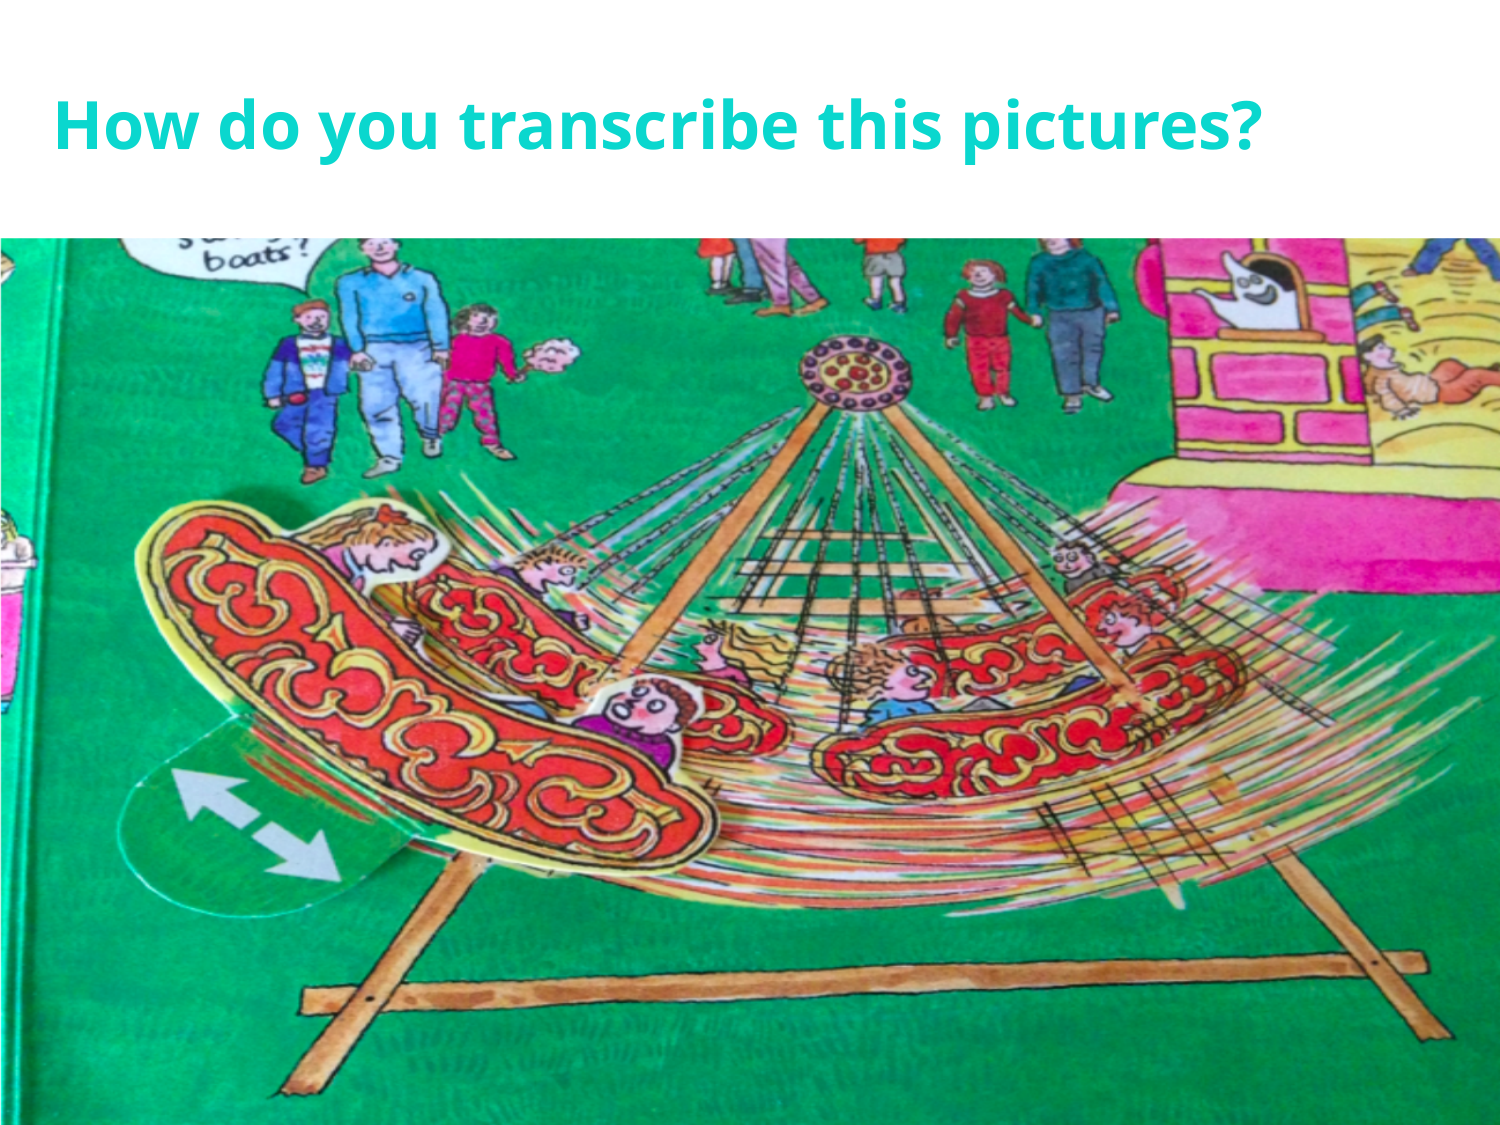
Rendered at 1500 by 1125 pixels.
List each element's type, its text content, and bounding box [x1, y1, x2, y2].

text_box How do you transcribe this pictures? [1198, 75, 1402, 171]
text_box How do you transcribe this pictures? [37, 75, 299, 171]
picture [2, 0, 1499, 1125]
